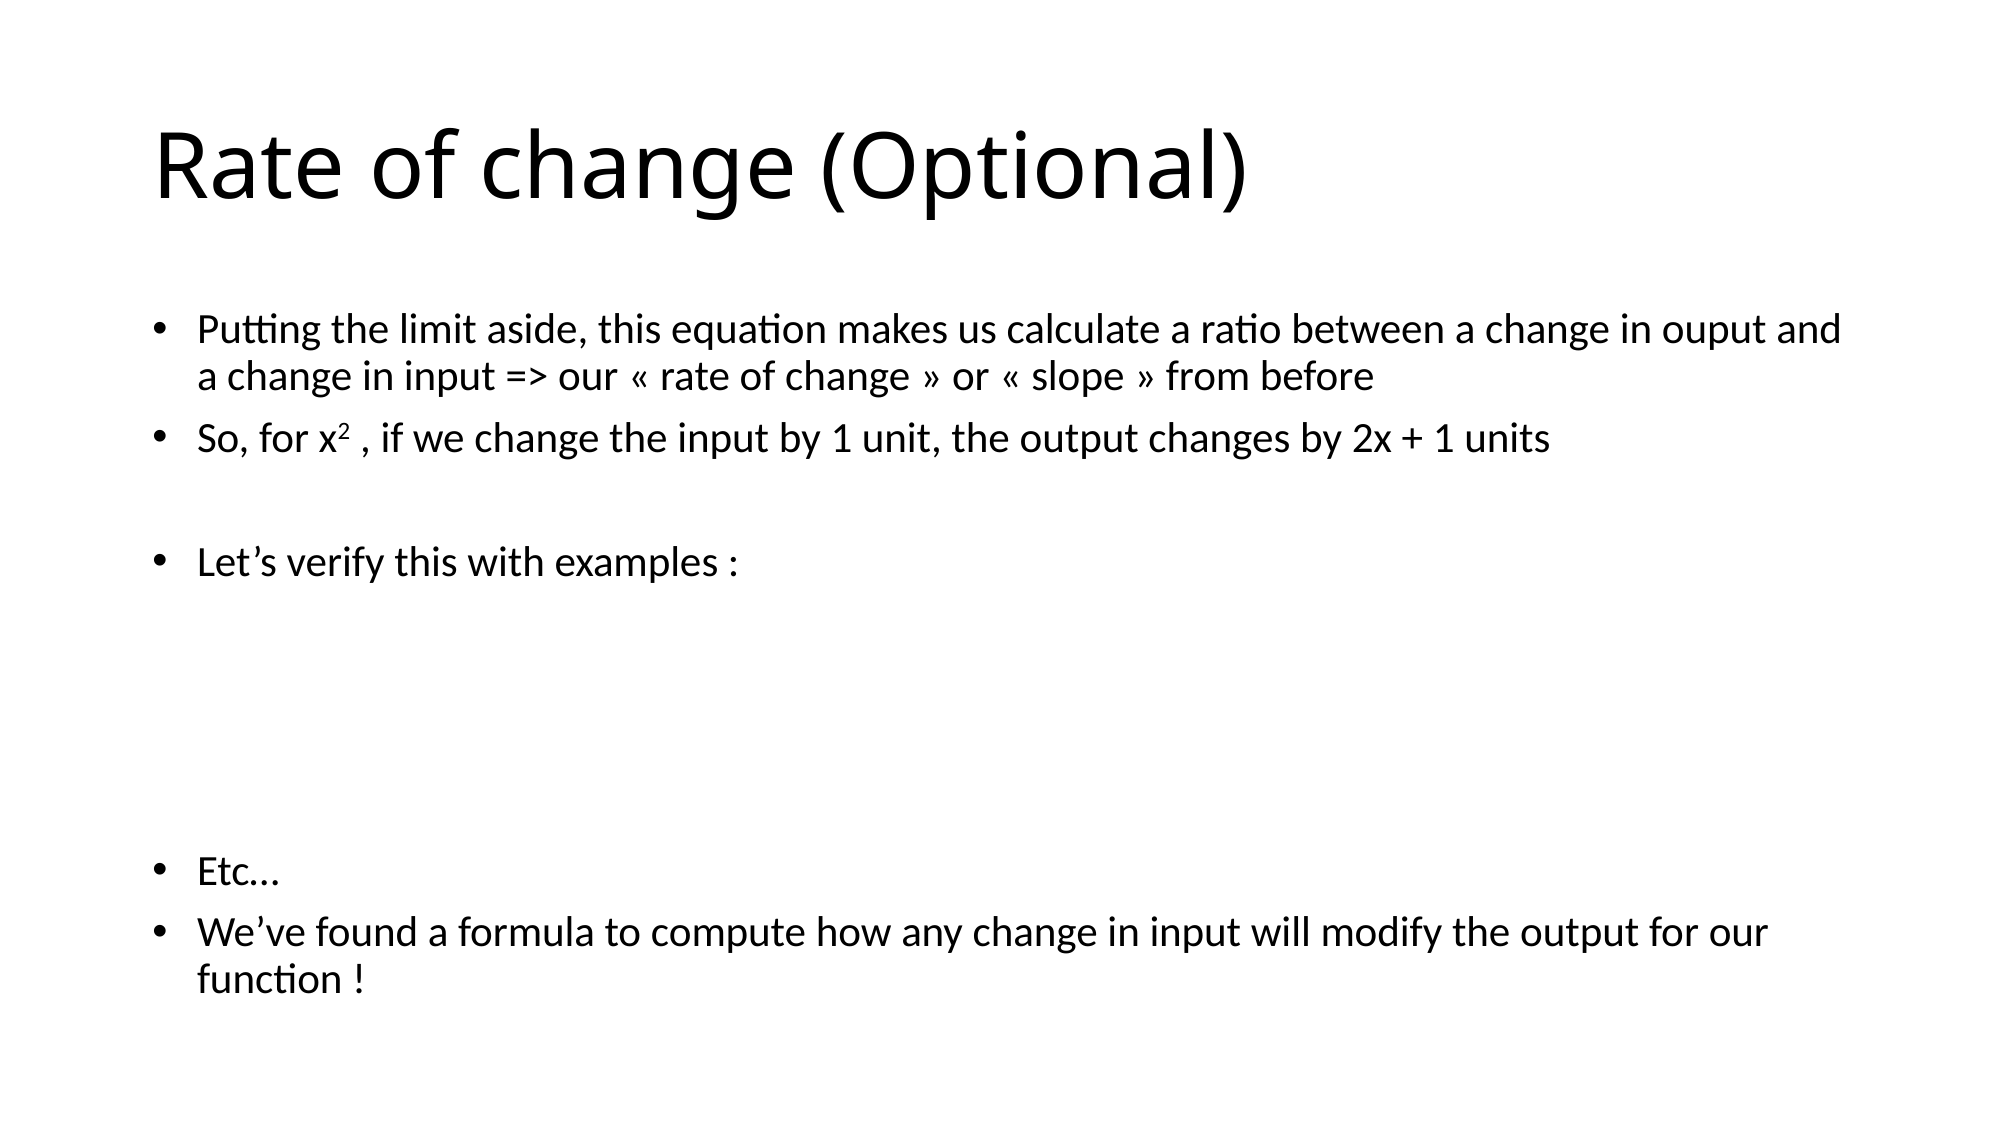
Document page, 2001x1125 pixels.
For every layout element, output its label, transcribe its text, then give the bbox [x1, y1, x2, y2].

title Rate of change (Optional) [137, 59, 1863, 278]
